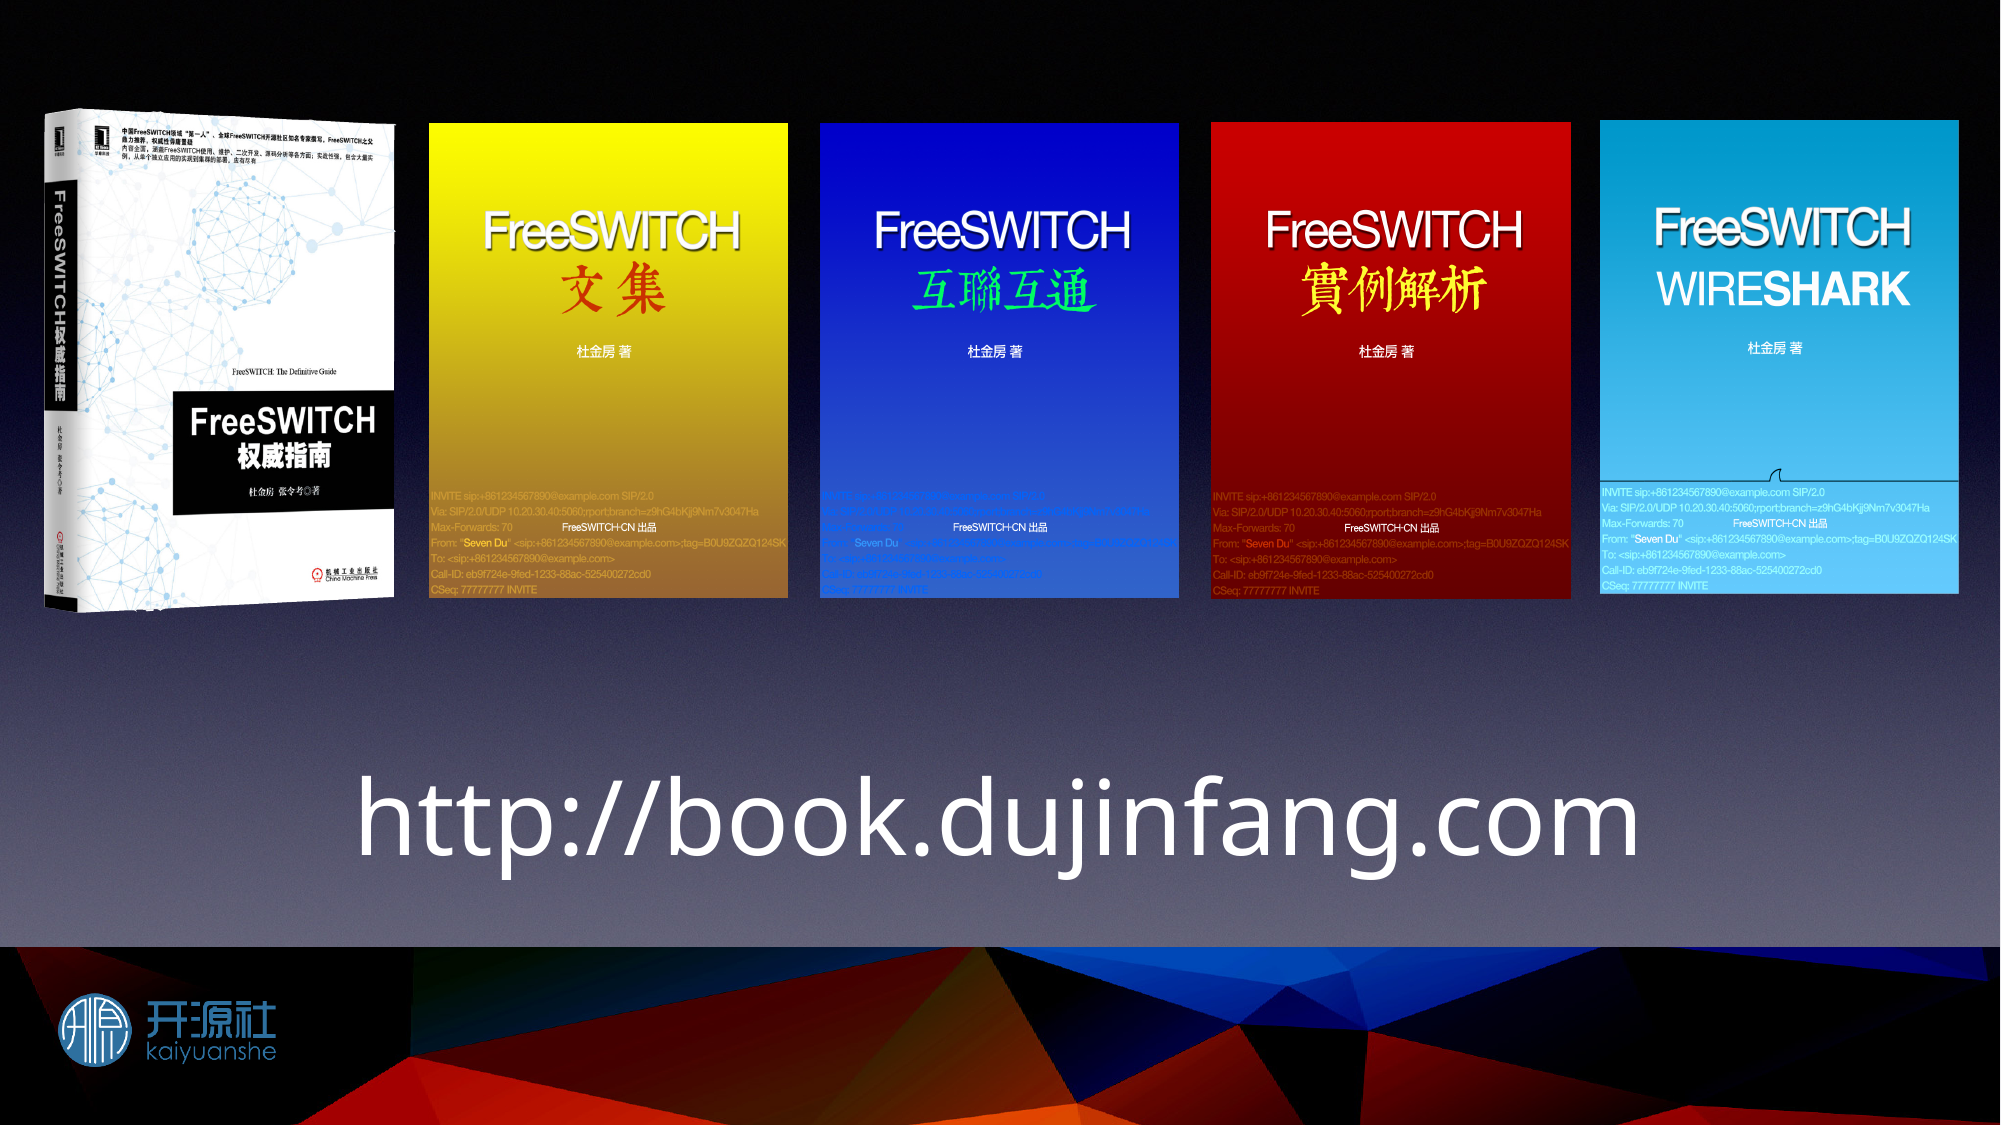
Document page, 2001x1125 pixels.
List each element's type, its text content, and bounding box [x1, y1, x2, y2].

picture [0, 0, 2001, 1125]
text_box http://book.dujinfang.com [347, 745, 1651, 883]
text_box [0, 947, 2000, 1125]
